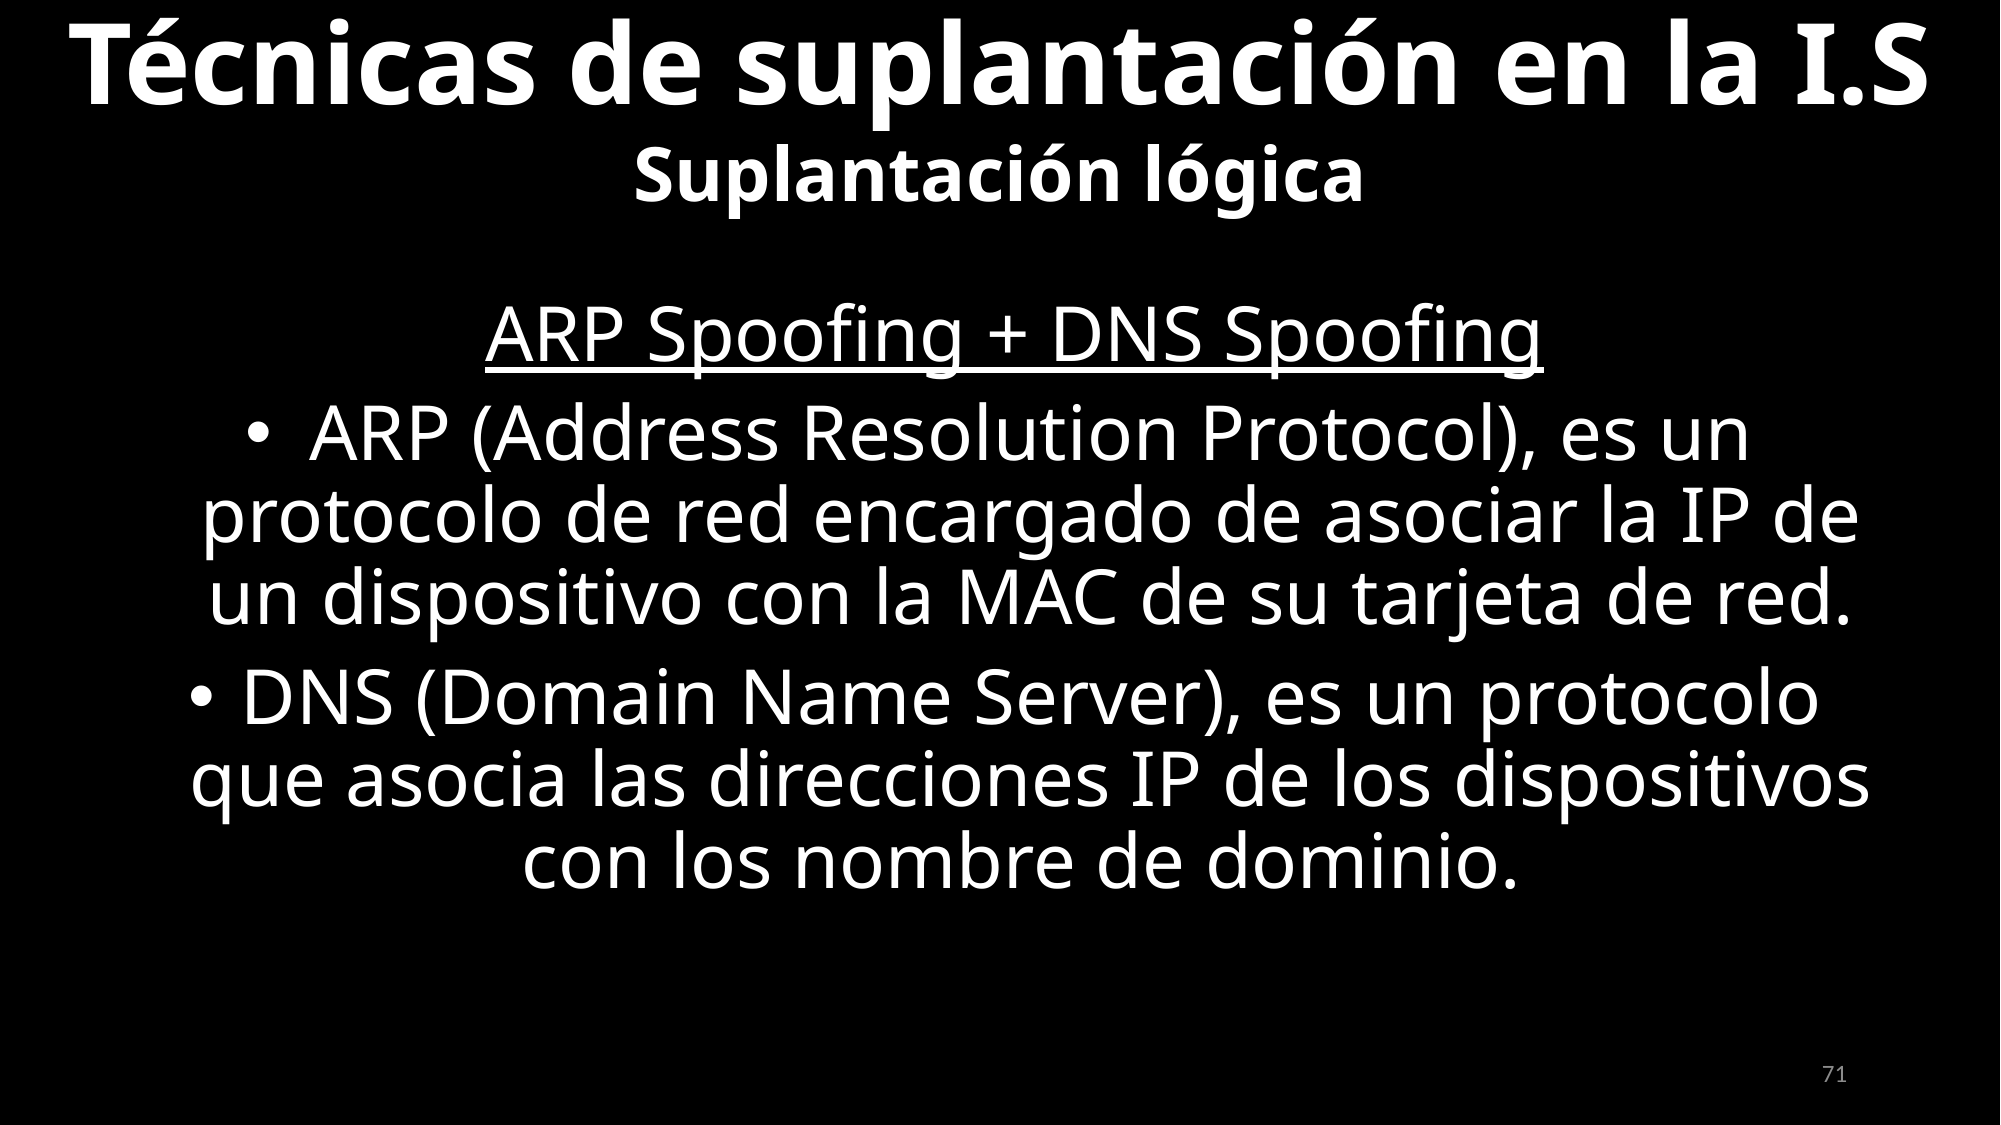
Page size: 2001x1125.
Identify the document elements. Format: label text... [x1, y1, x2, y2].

slide_number 71 [1412, 1042, 1863, 1103]
text_box ARP Spoofing + DNS Spoofing ARP (Address Resolution Protocol), es un protocolo de red encargado de asociar la IP de un dispositivo con la MAC de su tarjeta de red. DNS (Domain Name Server), es un protocolo que asocia las direcciones IP de los dispositivos con los nombre de dominio. [117, 179, 1912, 927]
text_box Técnicas de suplantación en la I.S Suplantación lógica [0, 0, 2000, 315]
